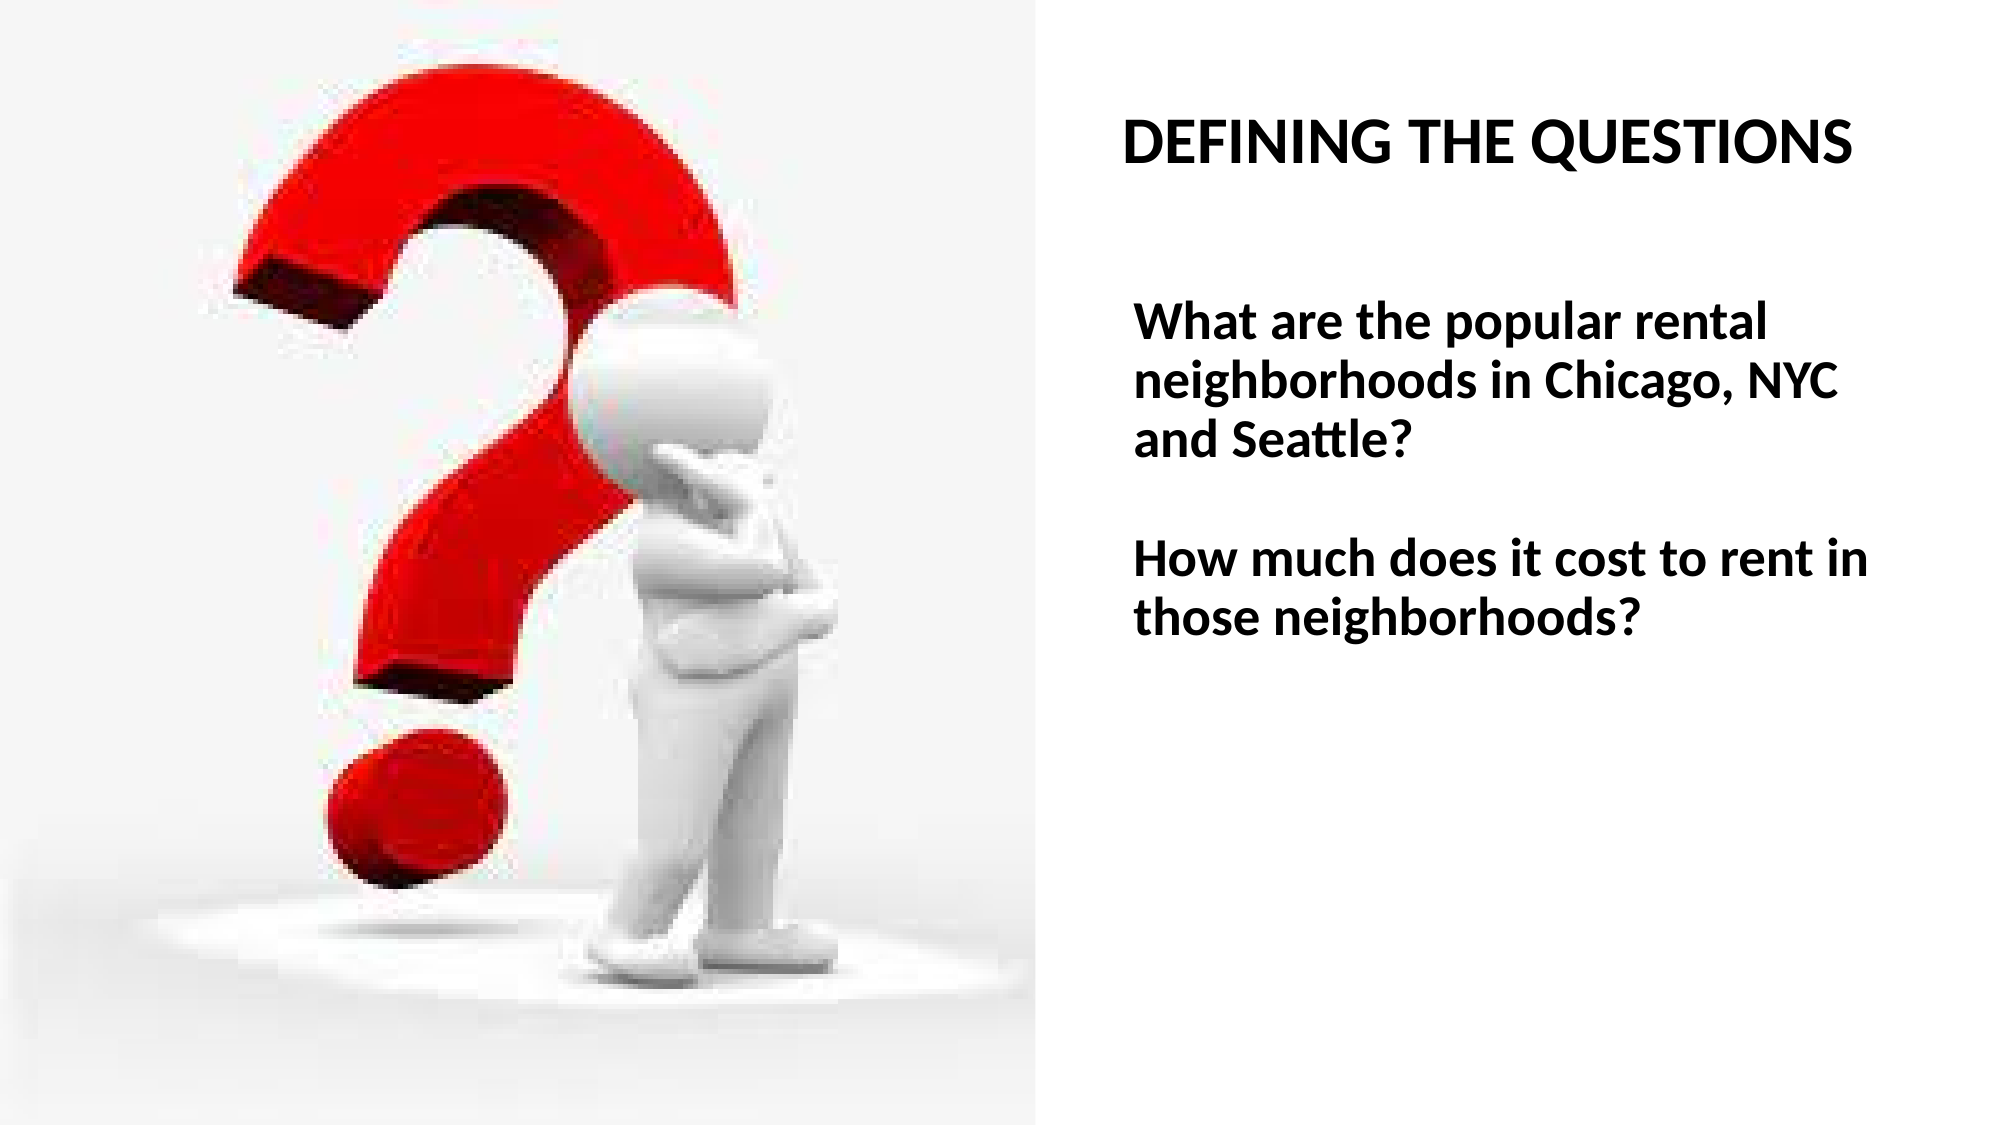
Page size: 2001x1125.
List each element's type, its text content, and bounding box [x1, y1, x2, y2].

title What are the popular rental neighborhoods in Chicago, NYC and Seattle? How much does it cost to rent in those neighborhoods? [1118, 284, 1918, 655]
list DEFINING THE QUESTIONS [1107, 82, 1907, 185]
picture [0, 0, 1036, 1125]
